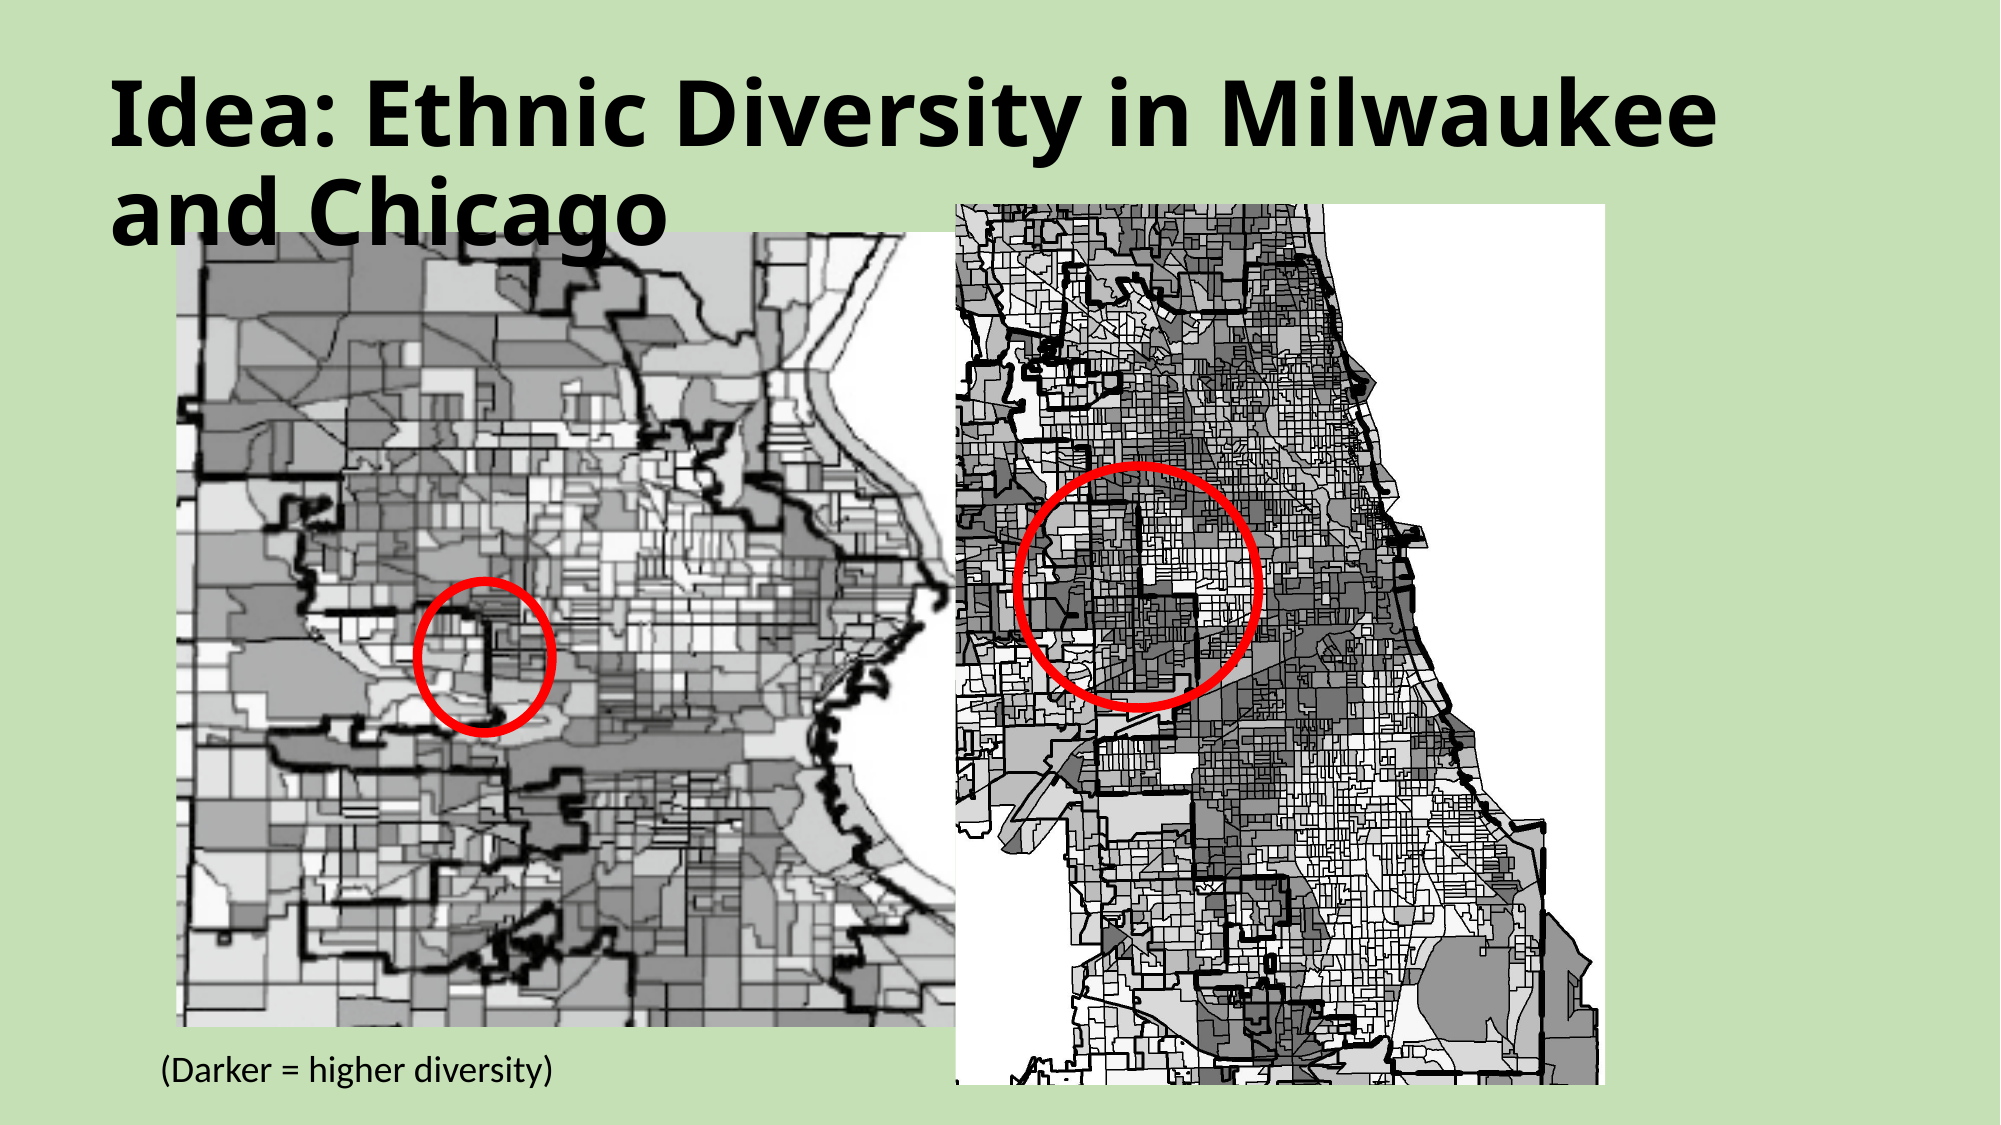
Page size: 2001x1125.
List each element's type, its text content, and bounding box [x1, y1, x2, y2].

text_box (Darker = higher diversity) [145, 1037, 738, 1098]
text_box Idea: Ethnic Diversity in Milwaukee and Chicago [94, 59, 1863, 278]
picture [176, 204, 1606, 1085]
